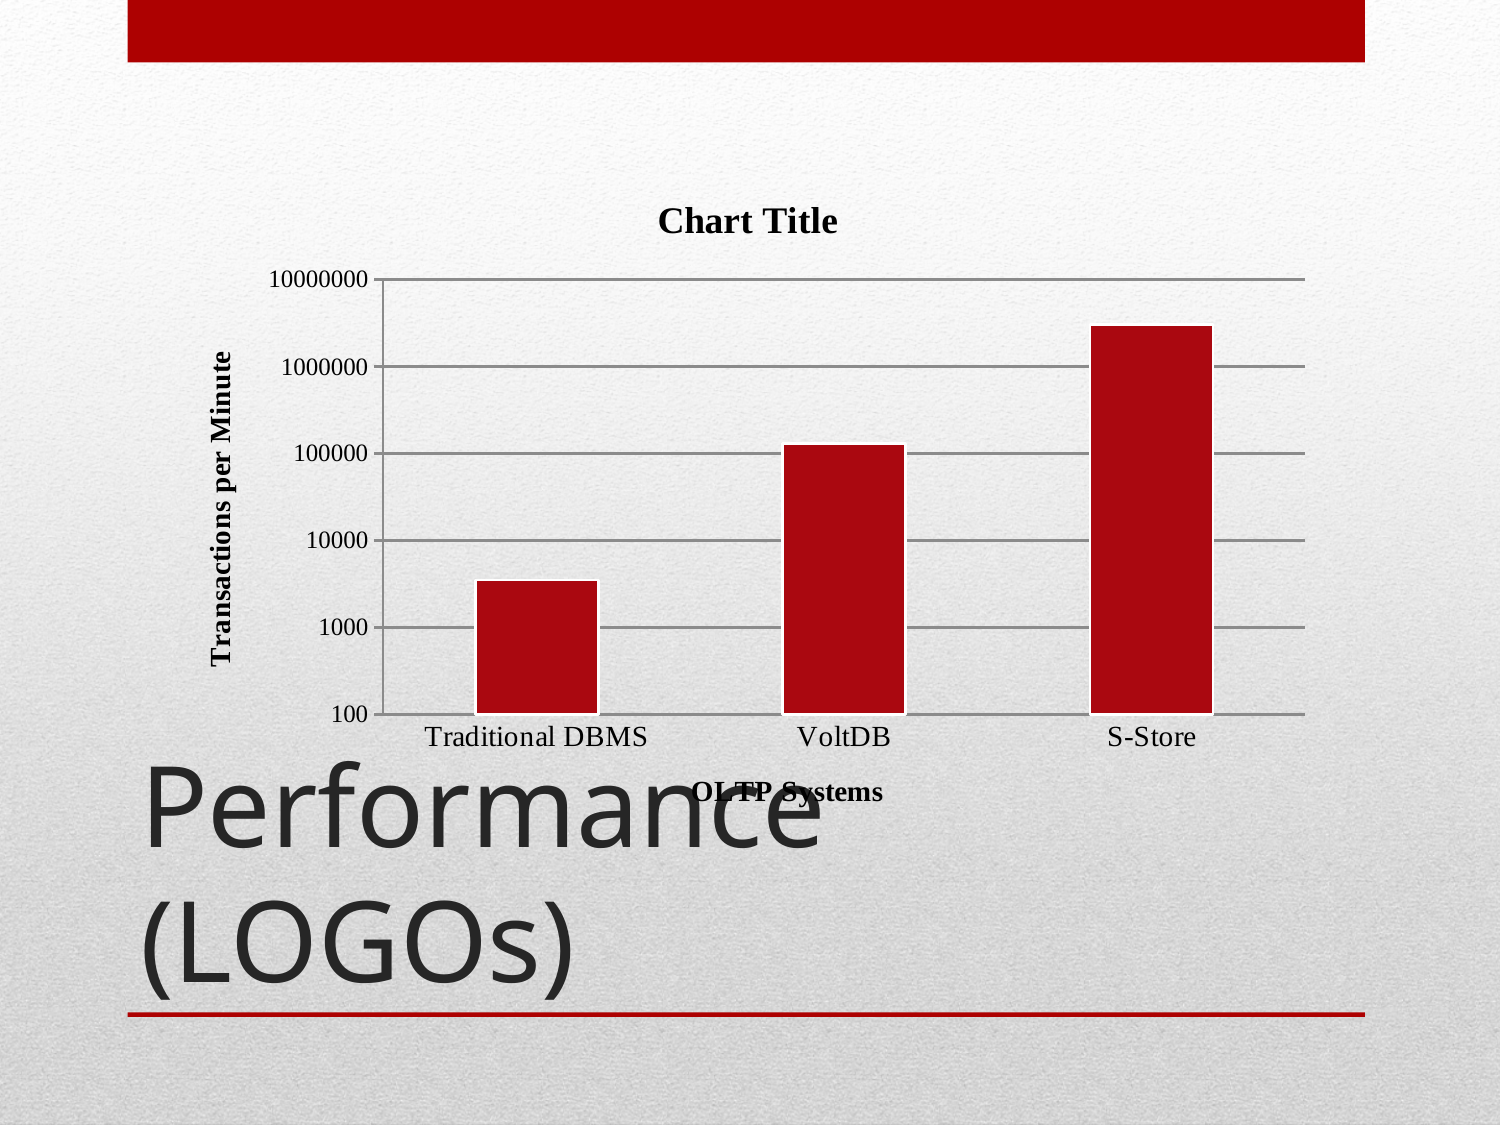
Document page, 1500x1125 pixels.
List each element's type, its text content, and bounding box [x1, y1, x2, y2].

title Performance (LOGOs) [125, 750, 1238, 1013]
chart [167, 167, 1330, 843]
